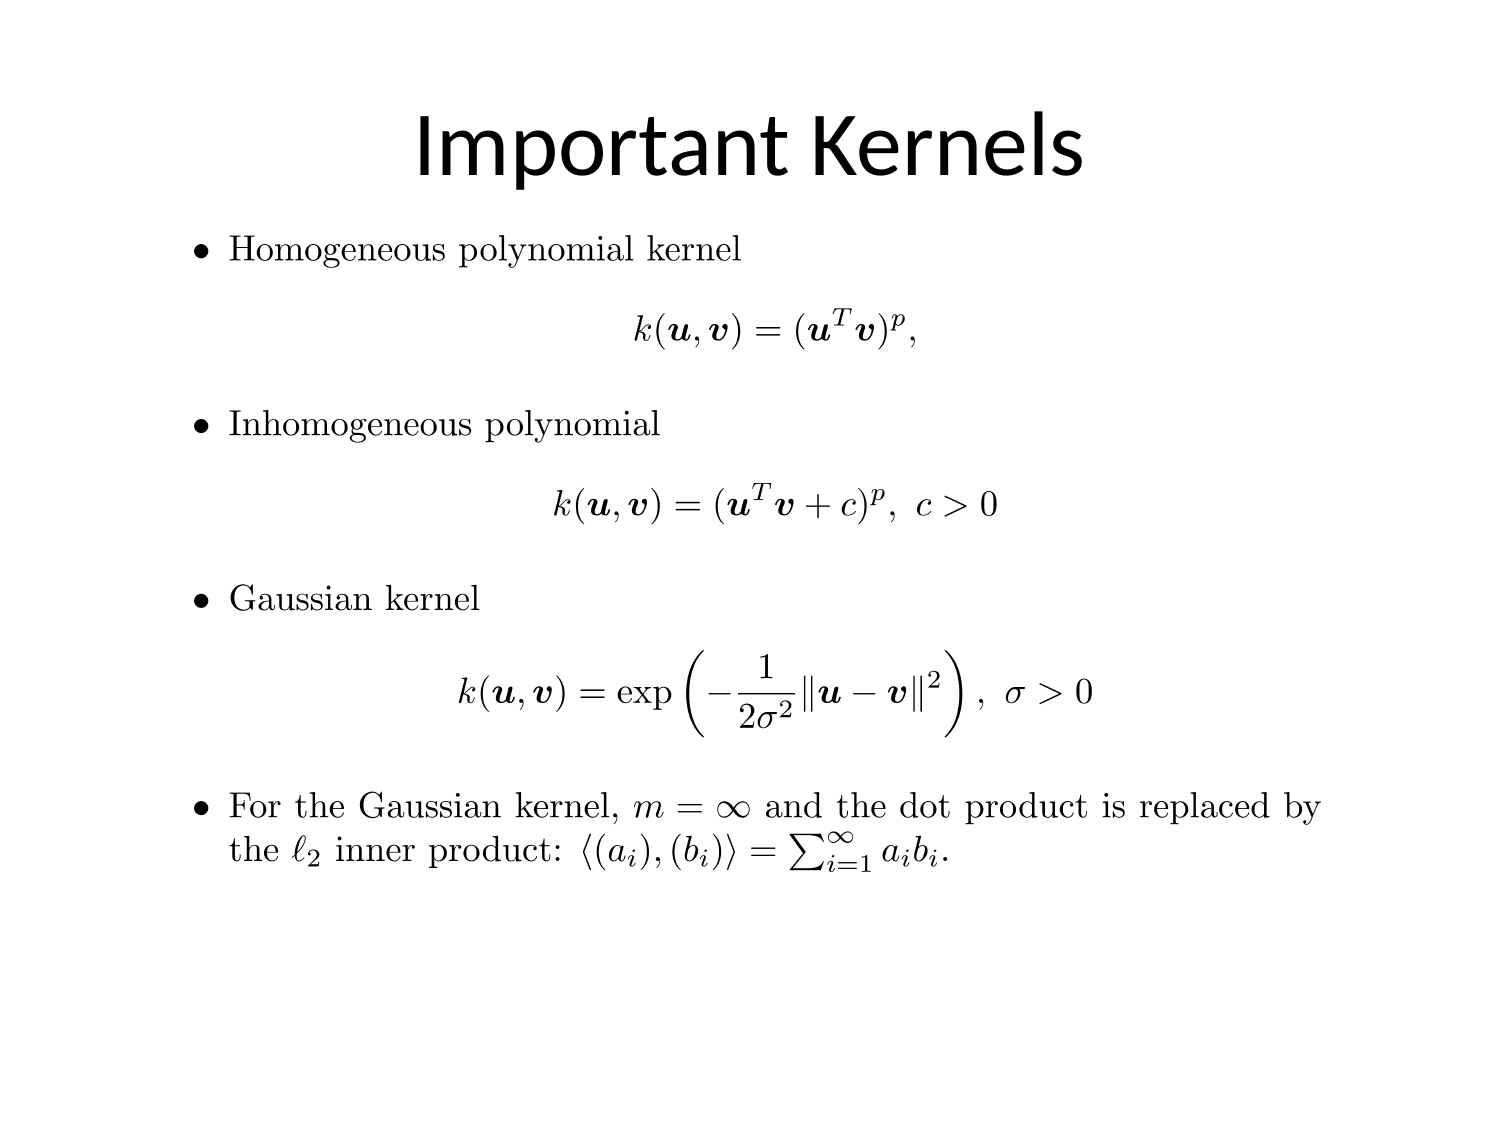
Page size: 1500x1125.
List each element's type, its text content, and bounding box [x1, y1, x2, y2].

title Important Kernels [75, 45, 1425, 233]
picture [194, 235, 1321, 872]
